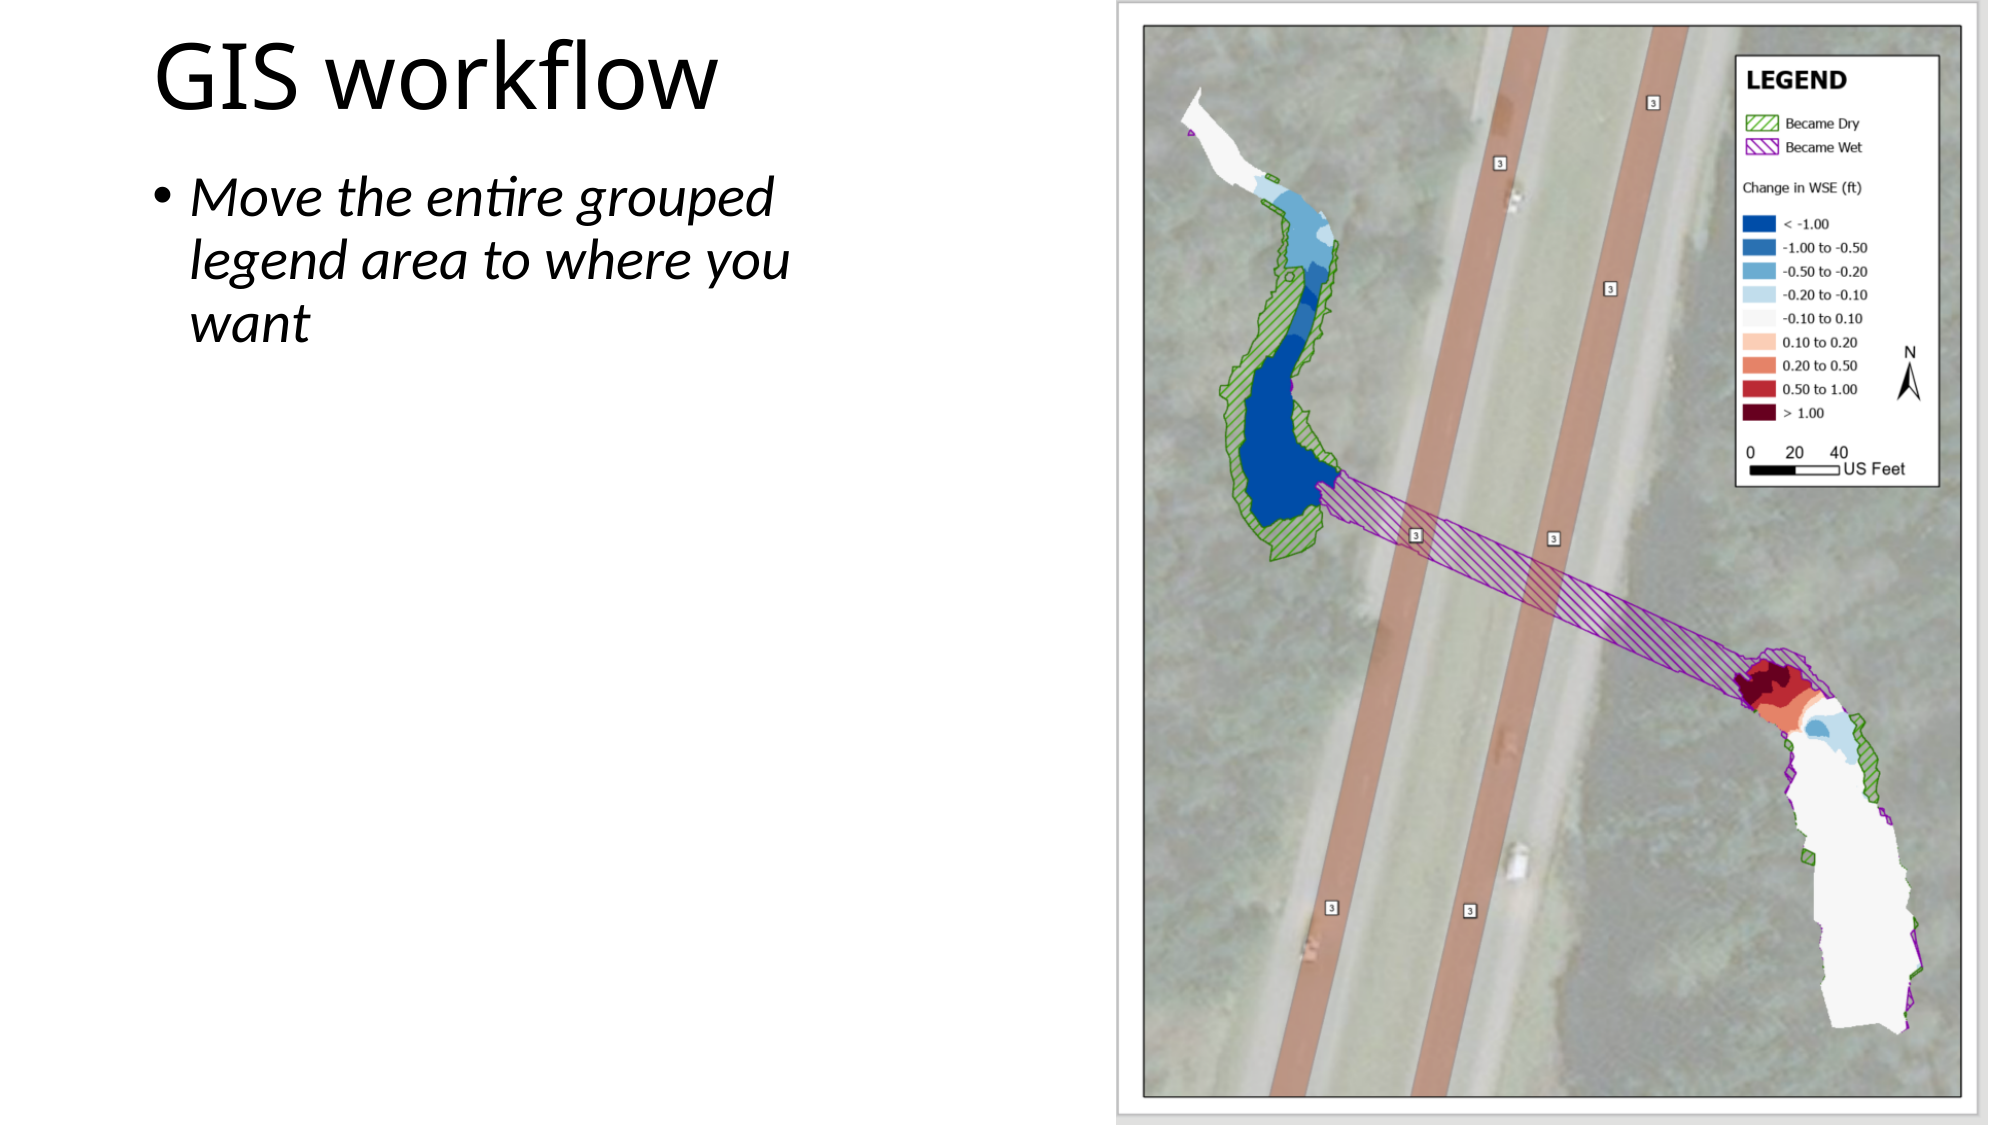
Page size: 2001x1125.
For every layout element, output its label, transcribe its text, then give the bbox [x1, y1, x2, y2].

title GIS workflow [137, 0, 1116, 159]
picture [1116, 0, 1988, 1125]
list Move the entire grouped legend area to where you want [137, 158, 814, 1090]
